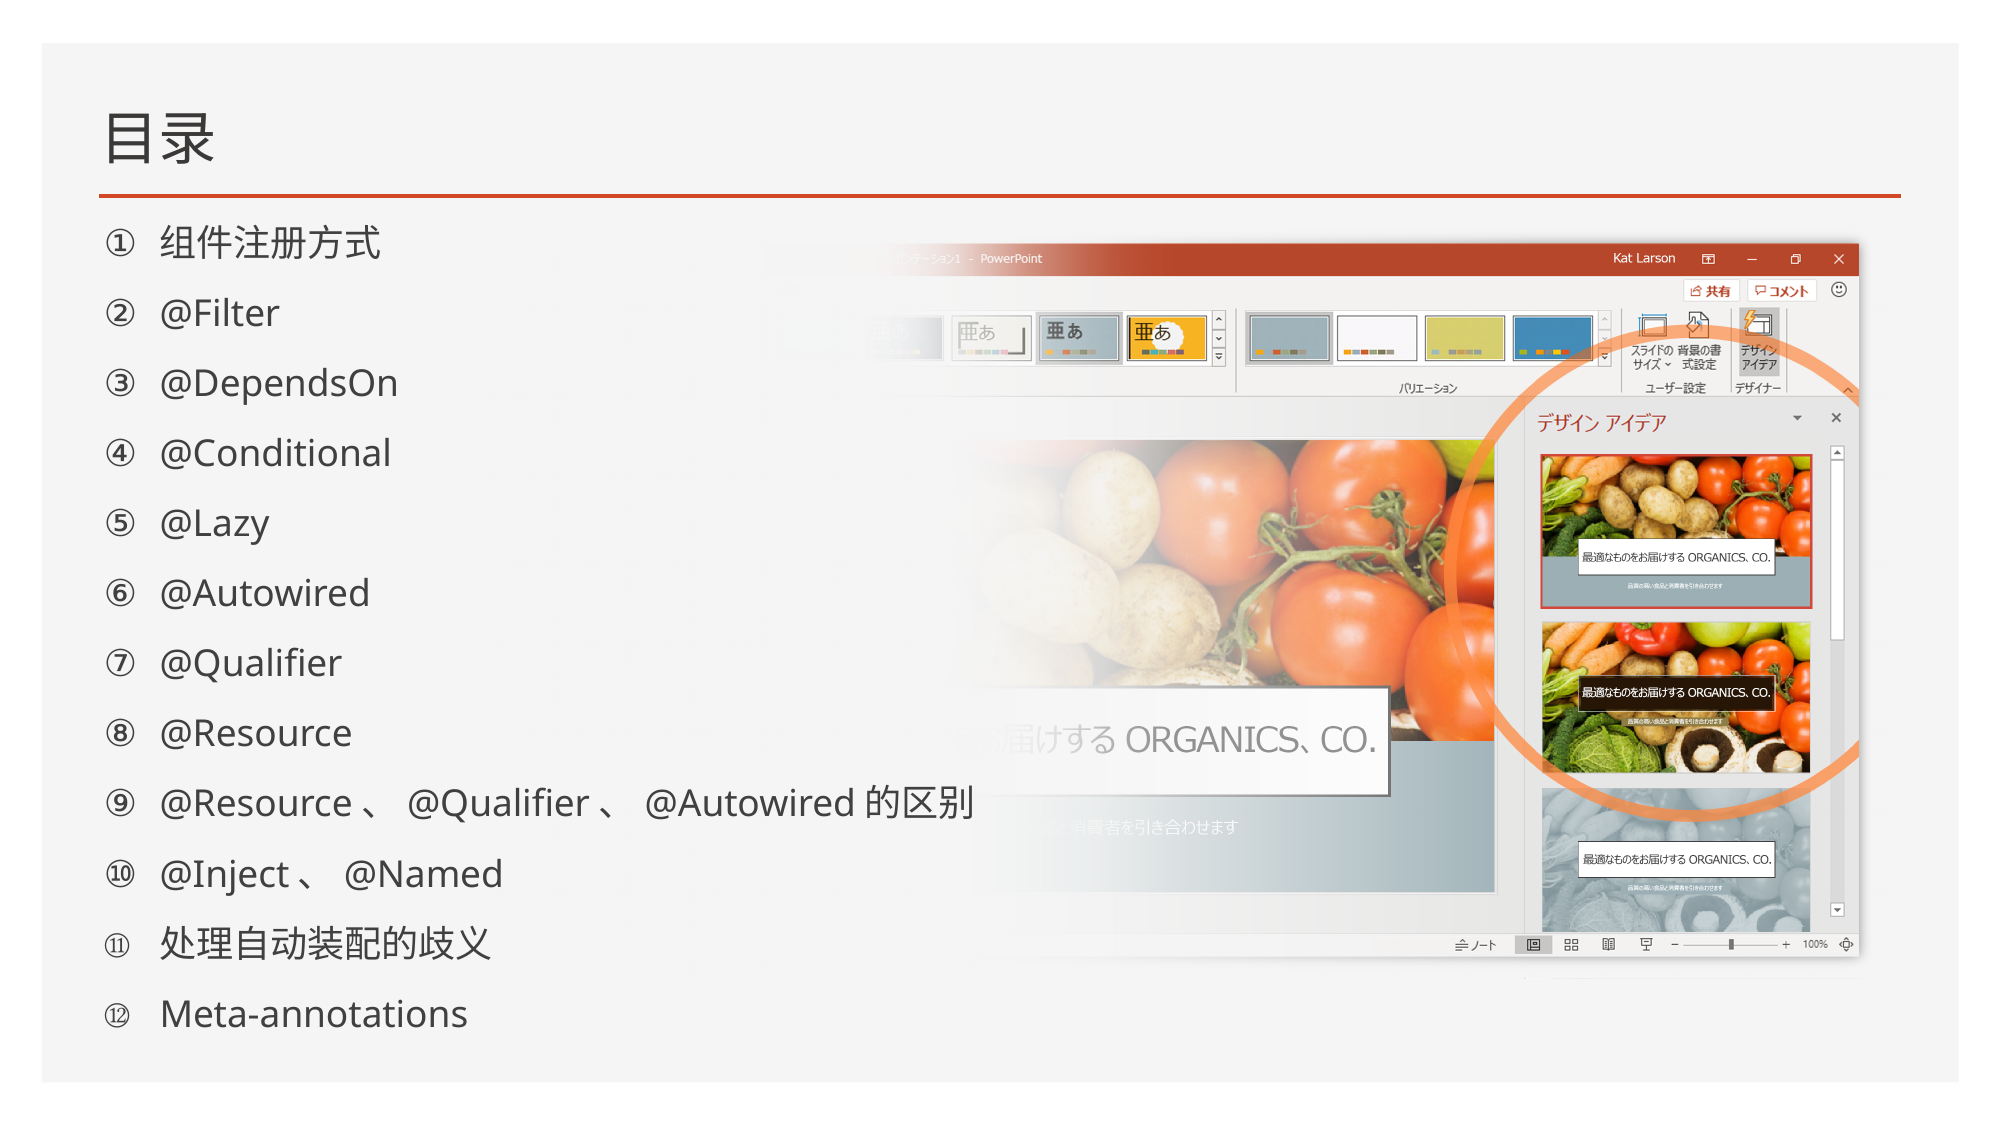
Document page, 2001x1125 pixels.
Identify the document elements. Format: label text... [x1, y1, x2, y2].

picture [486, 227, 1885, 979]
title 目录 [85, 73, 1214, 179]
text_box 组件注册方式 @Filter @DependsOn @Conditional @Lazy @Autowired @Qualifier @Resource @Resource、@Qualifier、@Autowired的区别 @Inject、@Named 处理自动装配的歧义 Meta-annotations [88, 219, 1000, 1052]
